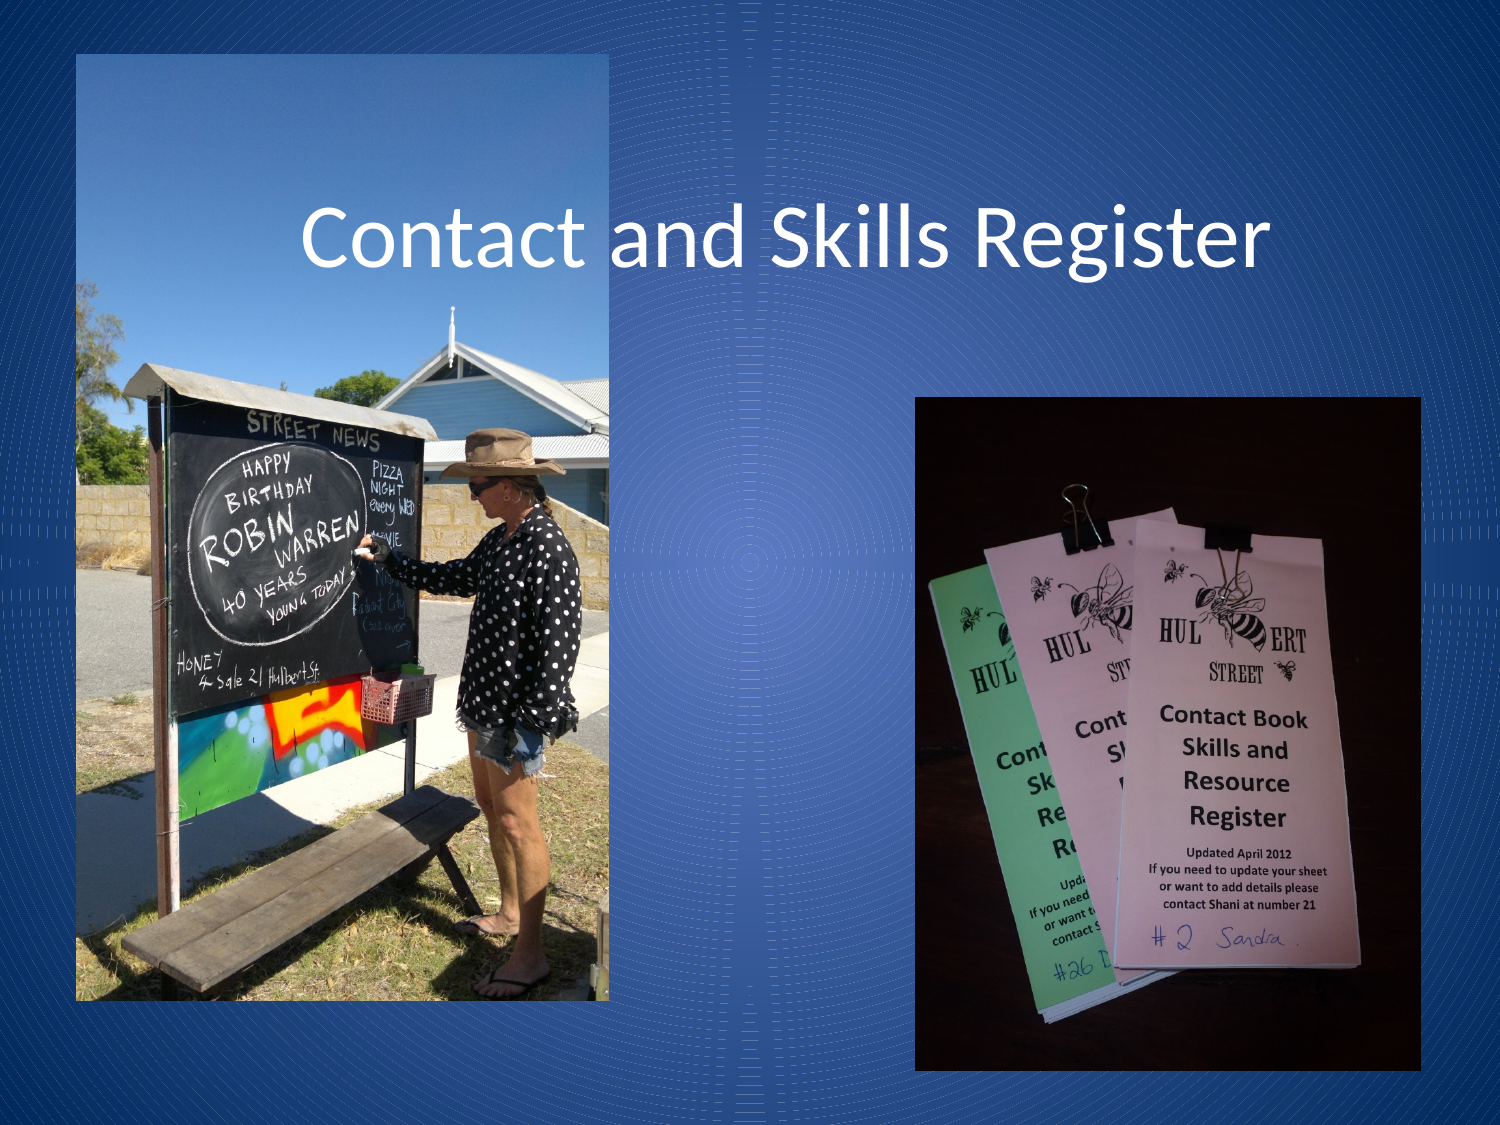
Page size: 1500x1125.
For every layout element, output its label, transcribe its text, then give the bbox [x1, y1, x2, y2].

title Contact and Skills Register [612, 137, 1463, 325]
picture [76, 54, 609, 1001]
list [915, 396, 1421, 1071]
